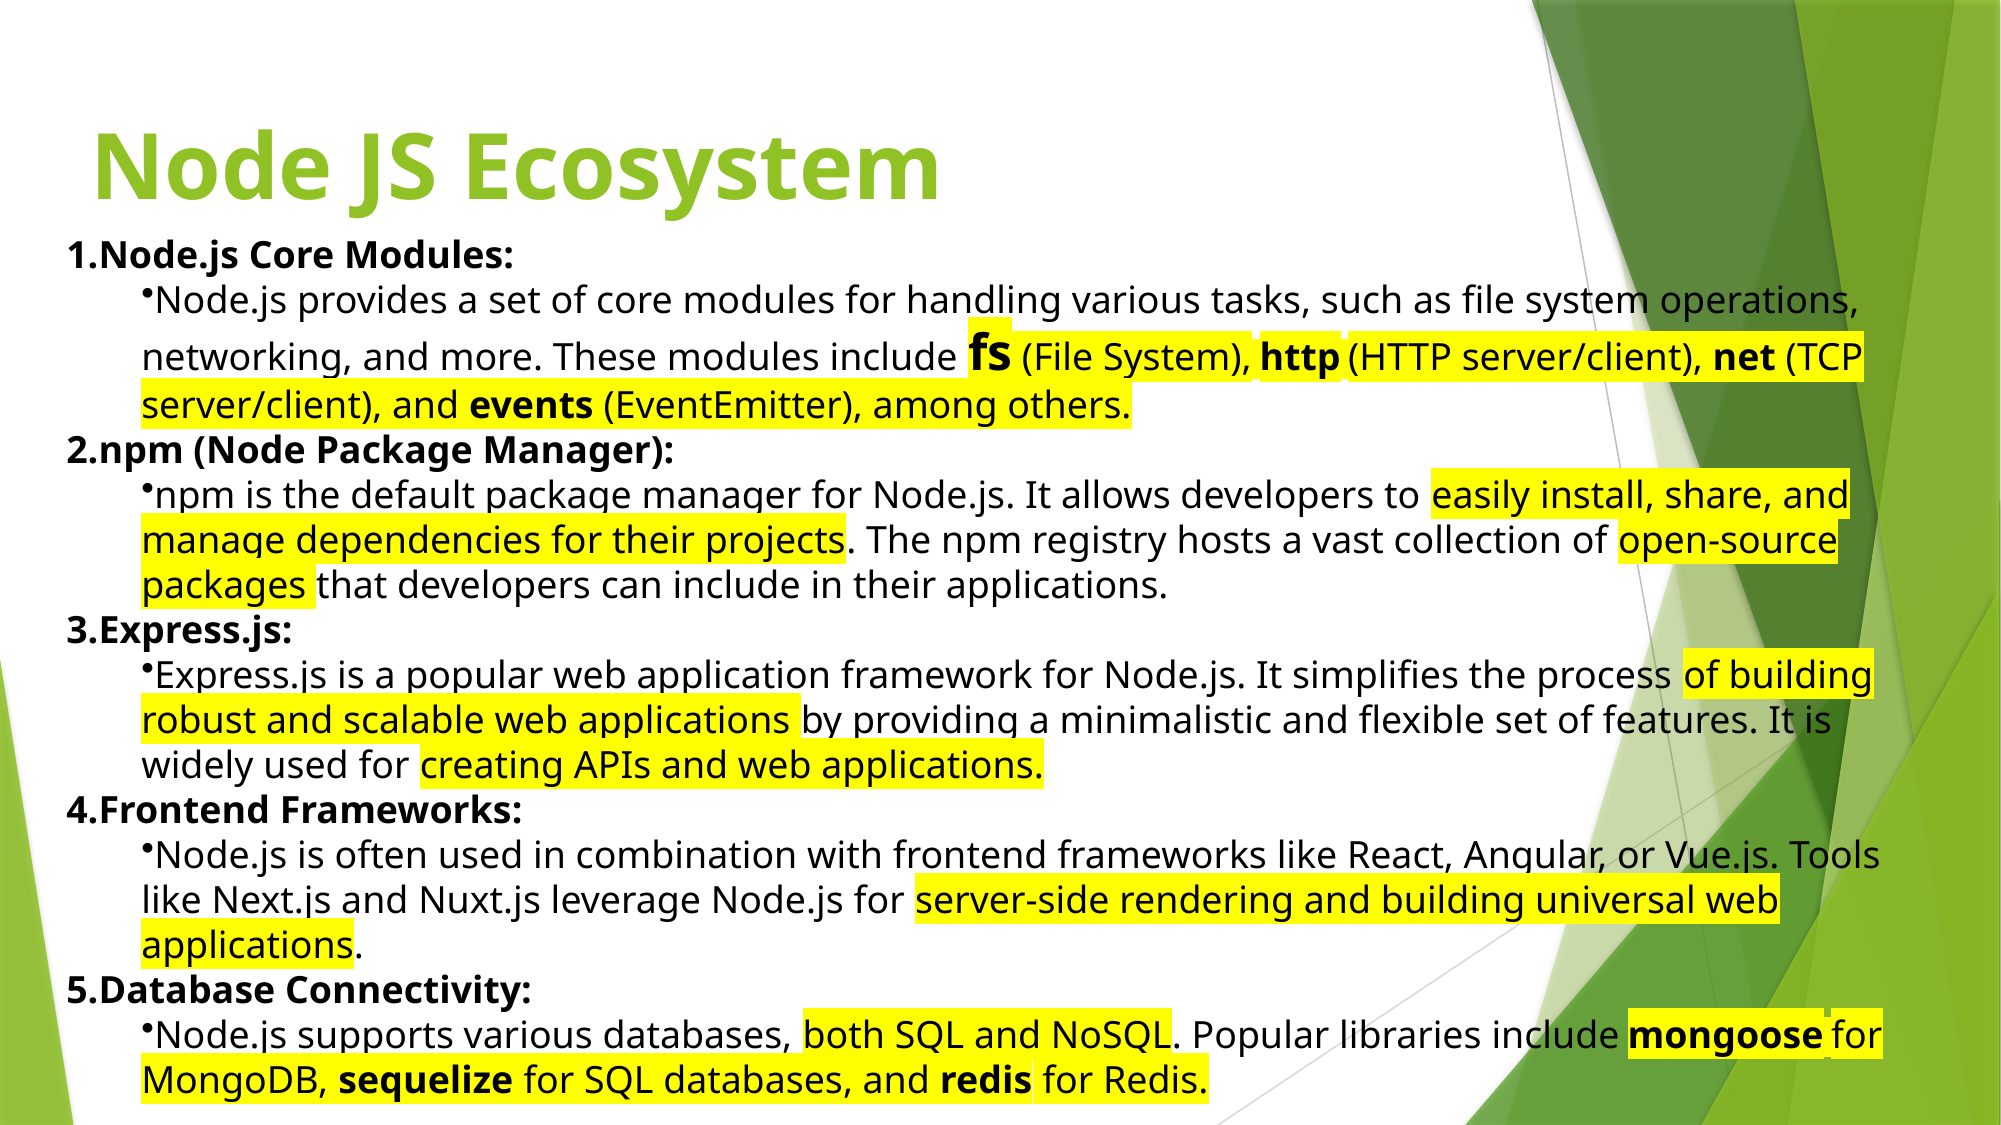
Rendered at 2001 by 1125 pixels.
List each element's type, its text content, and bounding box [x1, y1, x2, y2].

title Node JS Ecosystem [75, 99, 1522, 153]
list Node.js Core Modules: Node.js provides a set of core modules for handling various tasks, such as file system operations, networking, and more. These modules include fs (File System), http (HTTP server/client), net (TCP server/client), and events (EventEmitter), among others. npm (Node Package Manager): npm is the default package manager for Node.js. It allows developers to easily install, share, and manage dependencies for their projects. The npm registry hosts a vast collection of open-source packages that developers can include in their applications. Express.js: Express.js is a popular web application framework for Node.js. It simplifies the process of building robust and scalable web applications by providing a minimalistic and flexible set of features. It is widely used for creating APIs and web applications. Frontend Frameworks: Node.js is often used in combination with frontend frameworks like React, Angular, or Vue.js. Tools like Next.js and Nuxt.js leverage Node.js for server-side rendering and building universal web applications. Database Connectivity: Node.js supports various databases, both SQL and NoSQL. Popular libraries include mongoose for MongoDB, sequelize for SQL databases, and redis for Redis. [66, 153, 1924, 1125]
